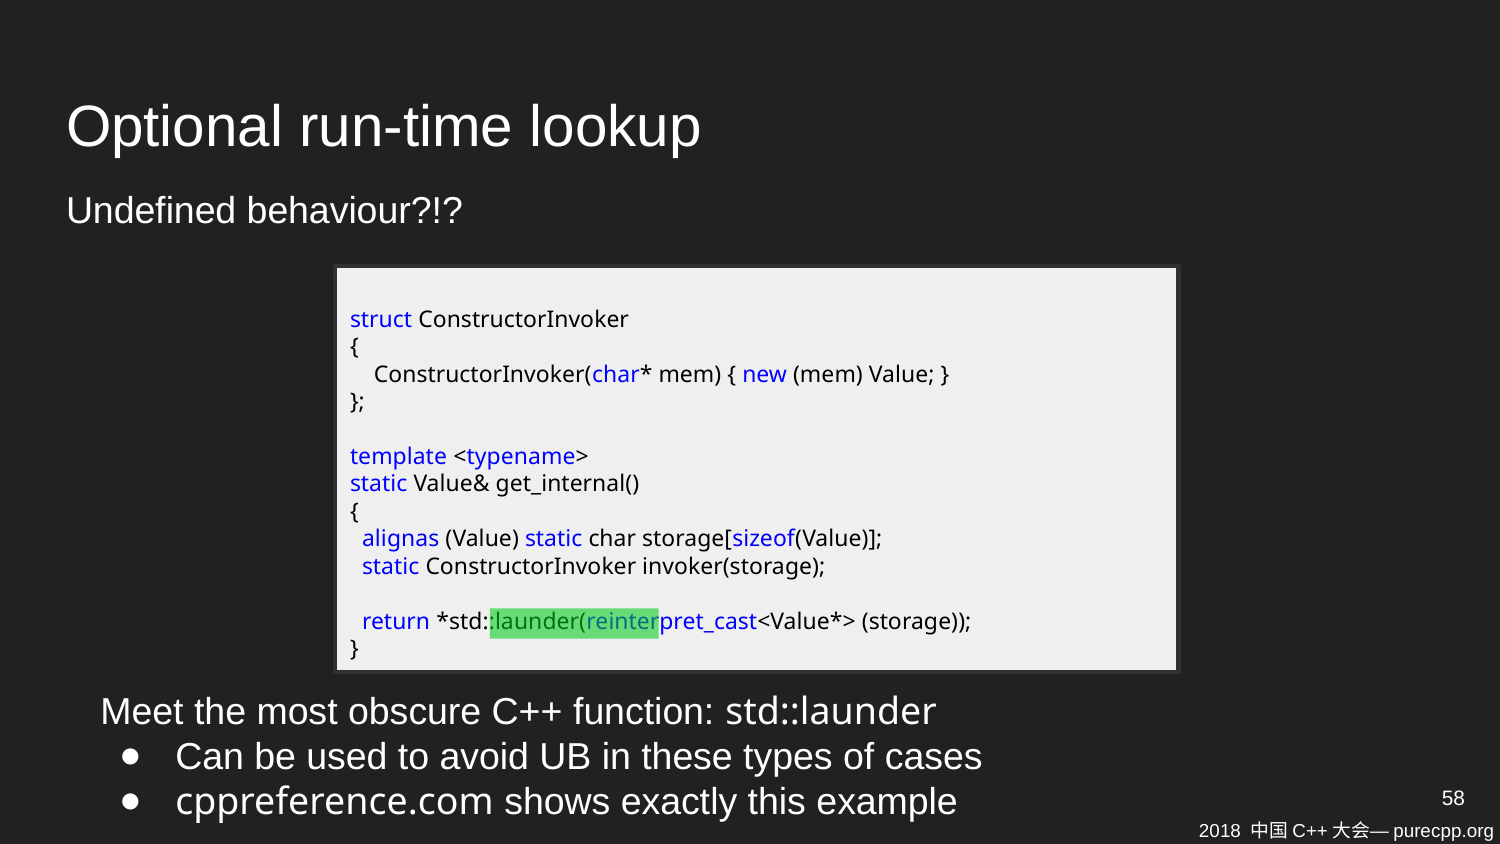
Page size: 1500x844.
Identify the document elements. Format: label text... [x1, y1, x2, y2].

list Undefined behaviour?!? [51, 164, 1449, 238]
slide_number 58 [1389, 764, 1480, 830]
text_box [489, 608, 659, 639]
list Meet the most obscure C++ function: std::launder Can be used to avoid UB in these types of cases cppreference.com shows exactly this example [85, 672, 1415, 844]
title Optional run-time lookup [51, 72, 1449, 164]
text_box struct ConstructorInvoker { ConstructorInvoker(char* mem) { new (mem) Value; } }; template <typename> static Value& get_internal() { alignas (Value) static char storage[sizeof(Value)]; static ConstructorInvoker invoker(storage); return *std::launder(reinterpret_cast<Value*> (storage)); } [335, 265, 1179, 672]
